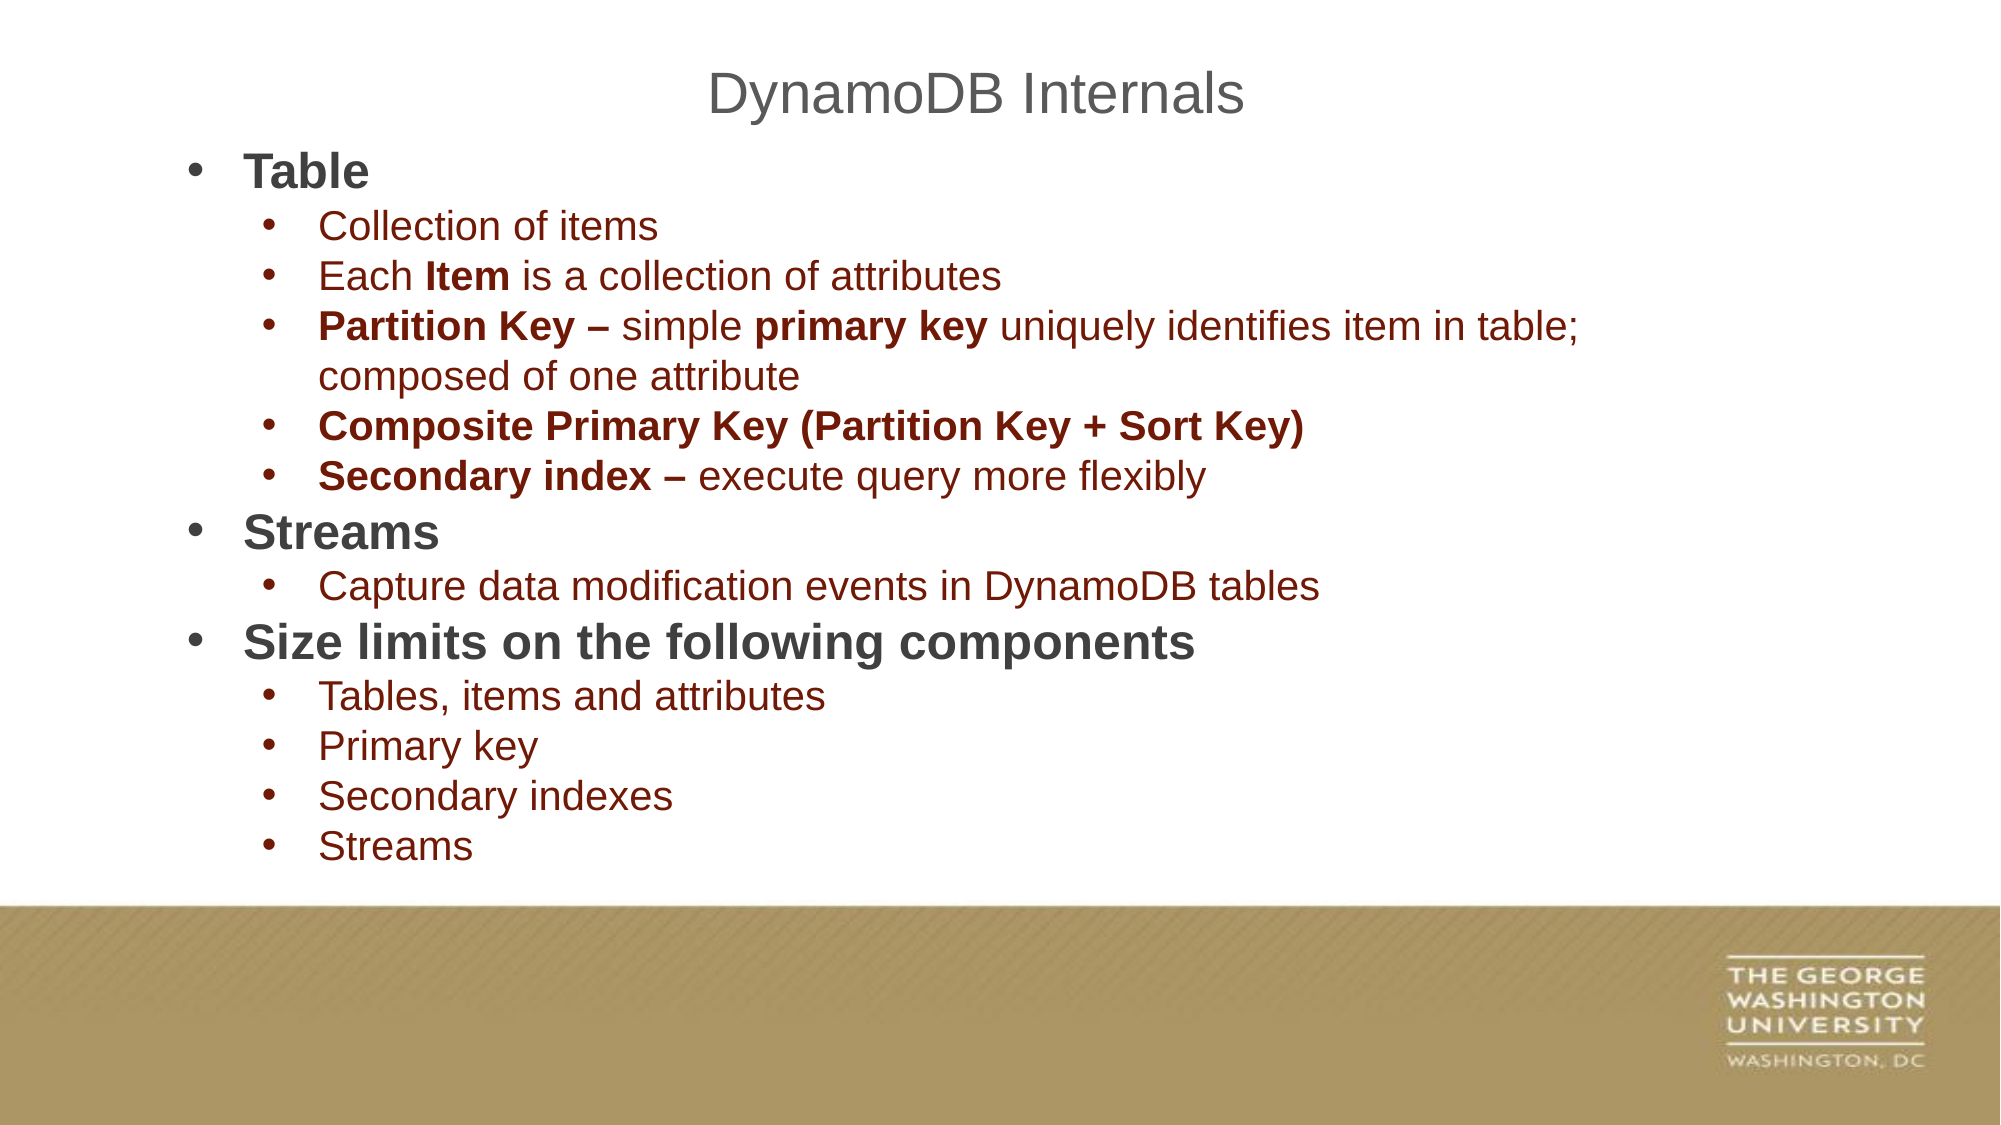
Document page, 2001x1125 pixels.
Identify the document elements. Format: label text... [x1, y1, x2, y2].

picture [0, 0, 2000, 1125]
text_box Table Collection of items Each Item is a collection of attributes Partition Key – simple primary key uniquely identifies item in table; composed of one attribute Composite Primary Key (Partition Key + Sort Key) Secondary index – execute query more flexibly Streams Capture data modification events in DynamoDB tables Size limits on the following components Tables, items and attributes Primary key Secondary indexes Streams [172, 131, 1700, 997]
title DynamoDB Internals [422, 47, 1533, 131]
